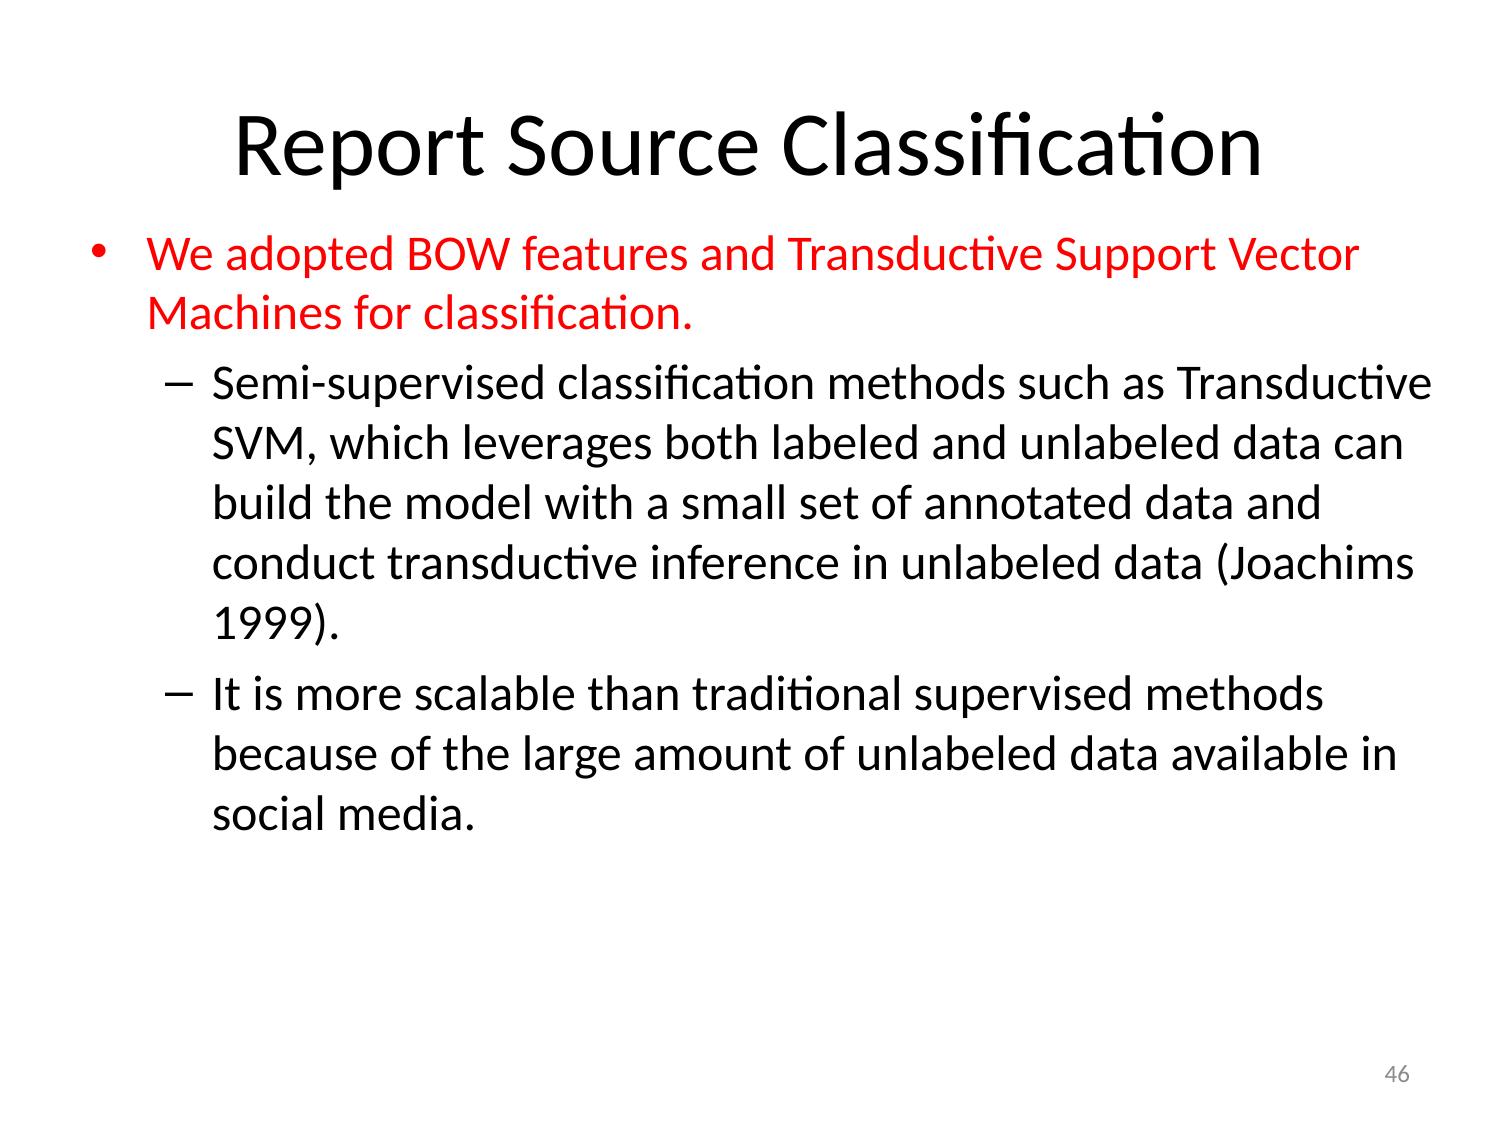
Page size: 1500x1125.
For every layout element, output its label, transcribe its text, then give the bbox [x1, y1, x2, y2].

list We adopted BOW features and Transductive Support Vector Machines for classification. Semi-supervised classification methods such as Transductive SVM, which leverages both labeled and unlabeled data can build the model with a small set of annotated data and conduct transductive inference in unlabeled data (Joachims 1999). It is more scalable than traditional supervised methods because of the large amount of unlabeled data available in social media. [75, 212, 1450, 1075]
title Report Source Classification [75, 45, 1425, 212]
slide_number 46 [1074, 1042, 1425, 1103]
